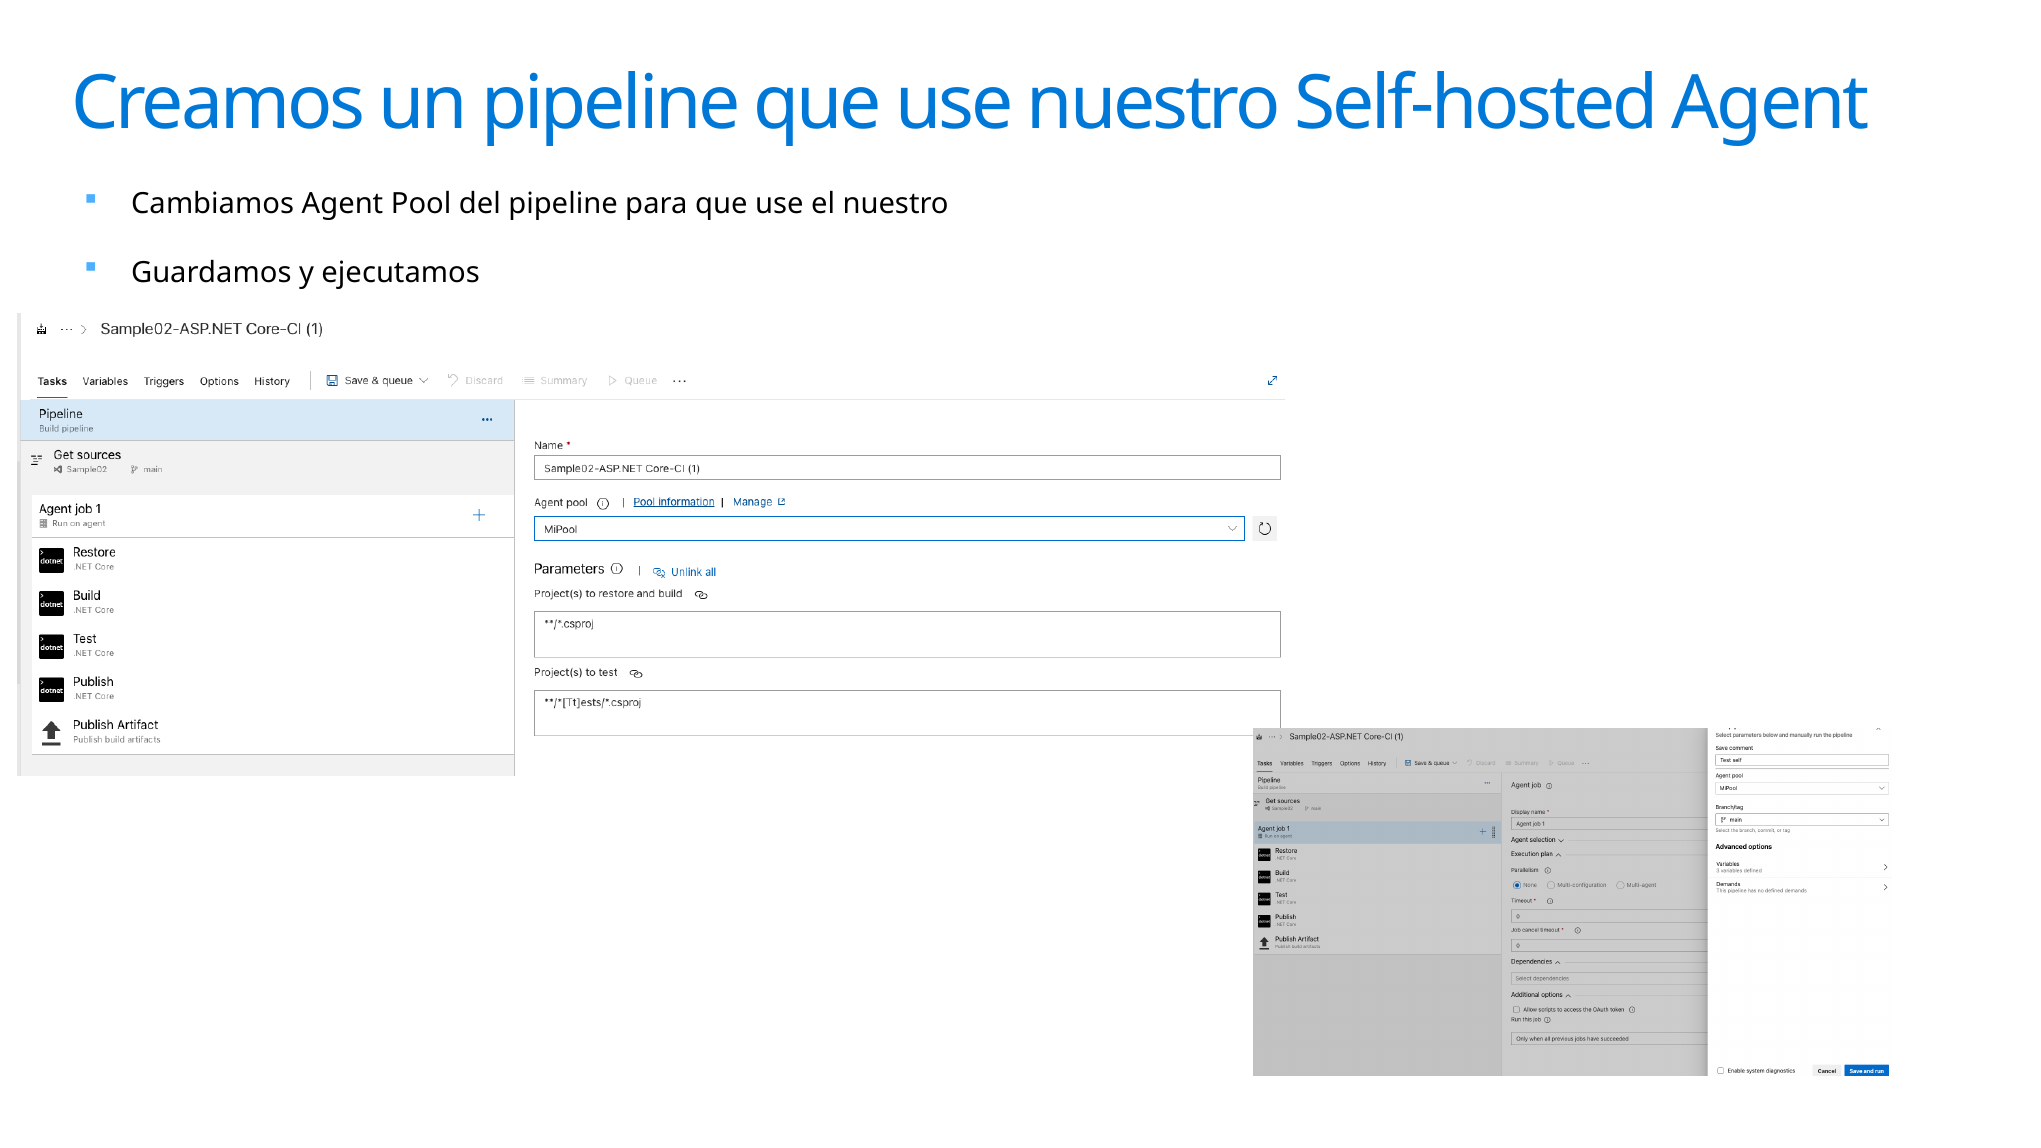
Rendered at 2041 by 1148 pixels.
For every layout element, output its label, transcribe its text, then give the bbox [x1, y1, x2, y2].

text_box Cambiamos Agent Pool del pipeline para que use el nuestro Guardamos y ejecutamos [54, 160, 1858, 312]
text_box Creamos un pipeline que use nuestro Self-hosted Agent [71, 37, 2003, 161]
picture [16, 313, 1892, 1077]
